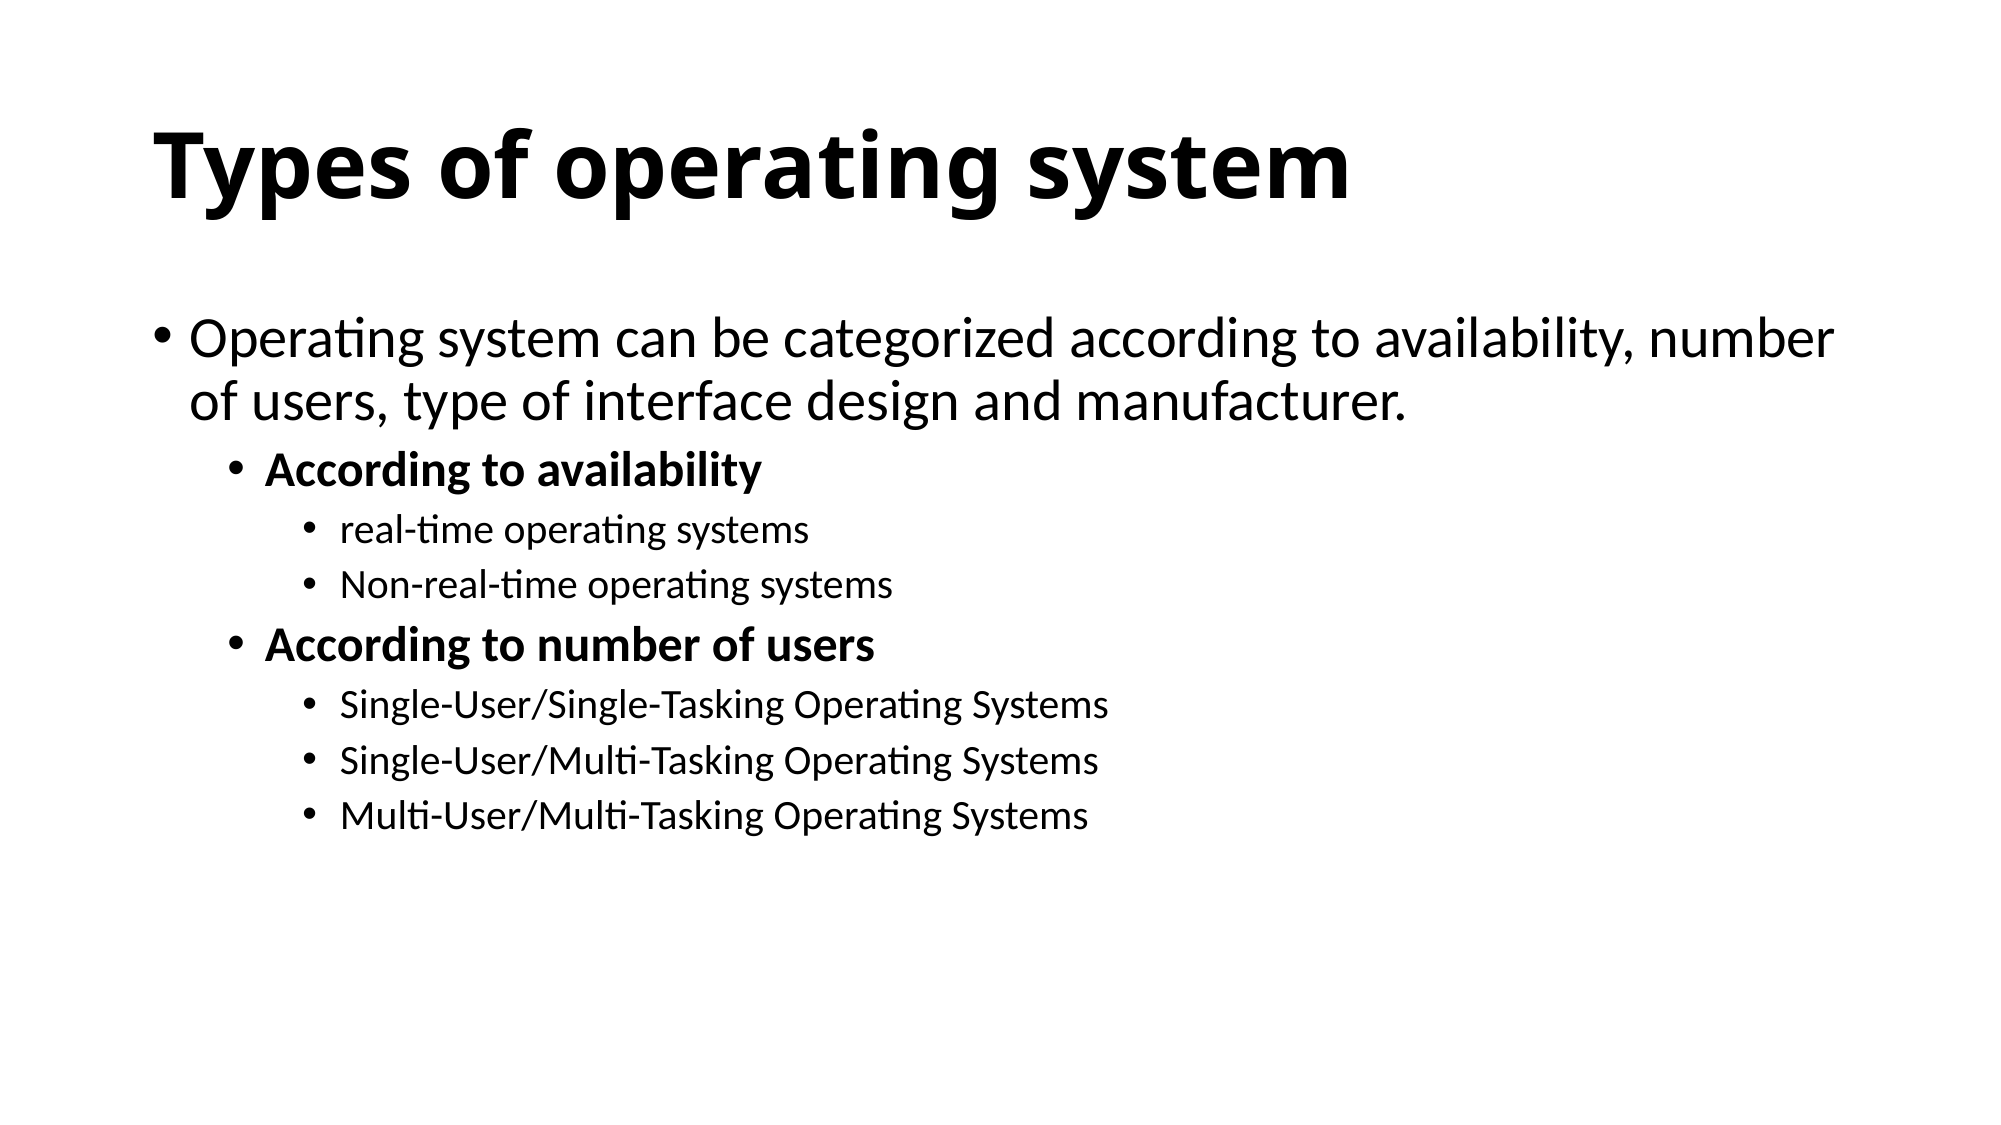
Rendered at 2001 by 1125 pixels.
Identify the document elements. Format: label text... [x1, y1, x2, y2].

list Operating system can be categorized according to availability, number of users, type of interface design and manufacturer. According to availability real-time operating systems Non-real-time operating systems According to number of users Single-User/Single-Tasking Operating Systems Single-User/Multi-Tasking Operating Systems Multi-User/Multi-Tasking Operating Systems [137, 299, 1863, 1014]
title Types of operating system [137, 59, 1863, 278]
